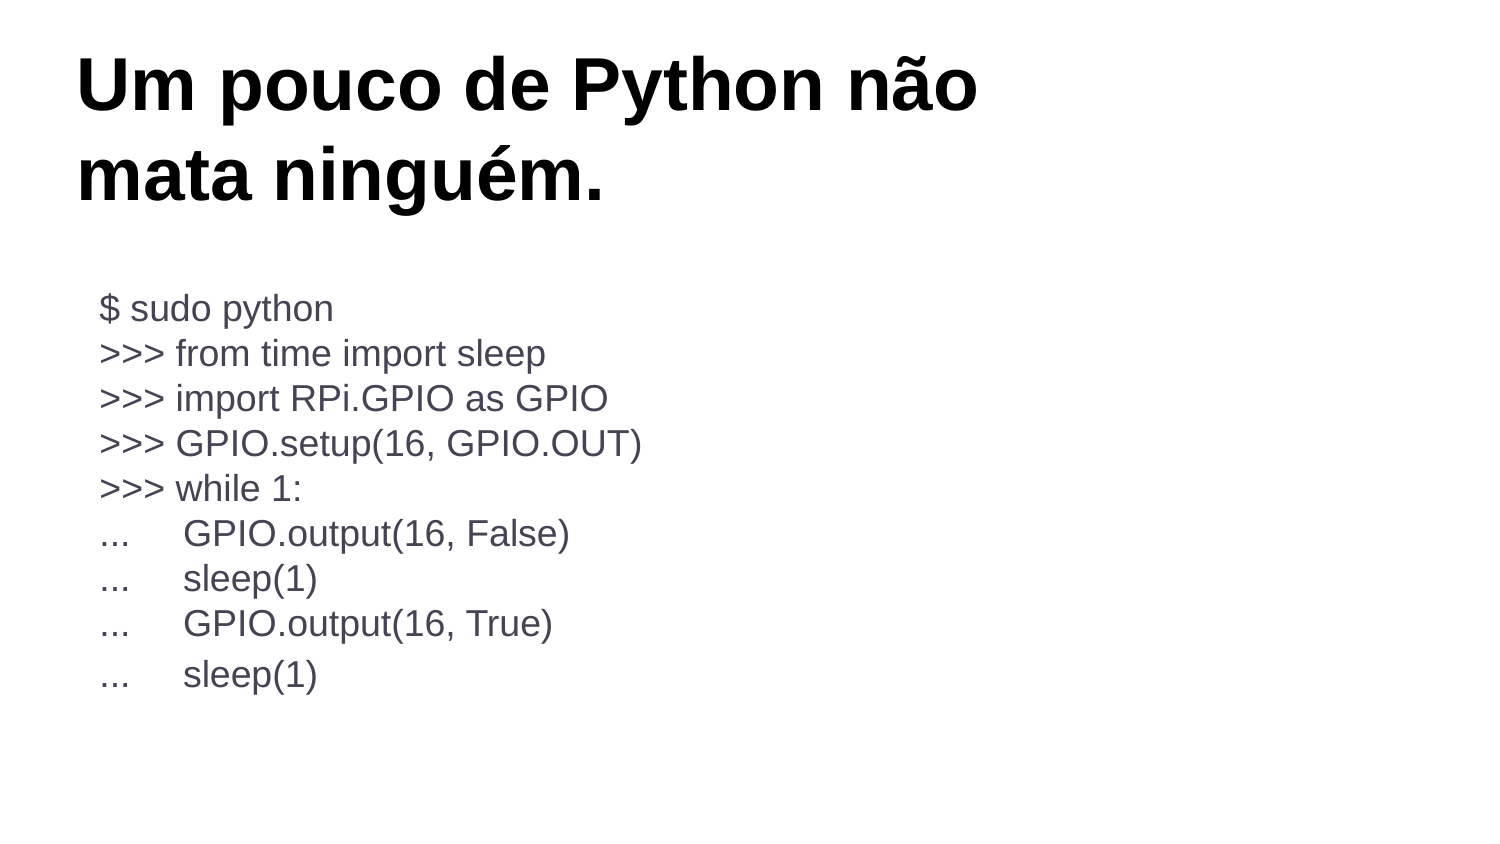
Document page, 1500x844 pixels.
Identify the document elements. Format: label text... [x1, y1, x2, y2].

text_box $ sudo python >>> from time import sleep >>> import RPi.GPIO as GPIO >>> GPIO.setup(16, GPIO.OUT) >>> while 1: ... GPIO.output(16, False) ... sleep(1) ... GPIO.output(16, True) ... sleep(1) [84, 268, 685, 344]
text_box Um pouco de Python não mata ninguém. [61, 90, 1412, 231]
